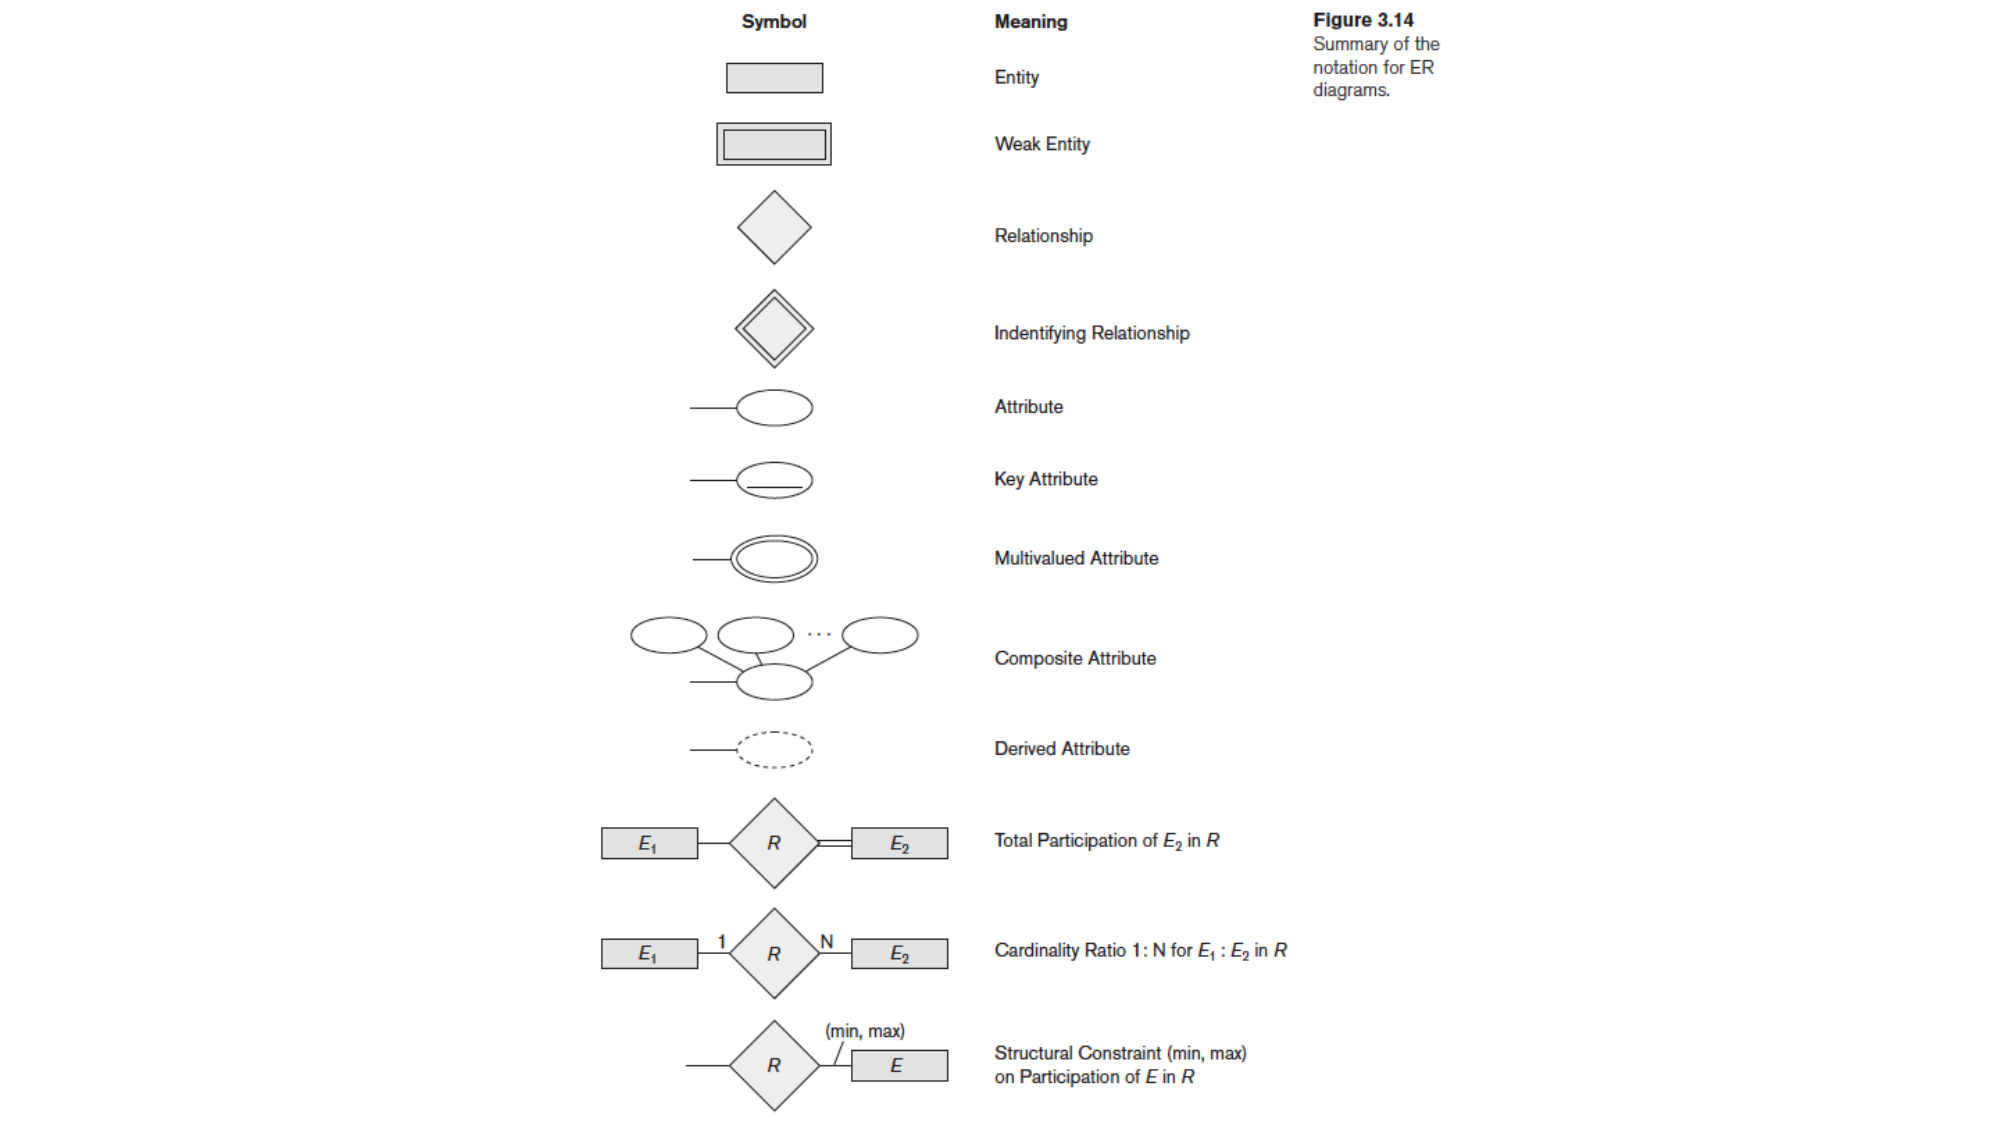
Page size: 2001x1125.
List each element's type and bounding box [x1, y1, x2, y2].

picture [543, 0, 1457, 1125]
